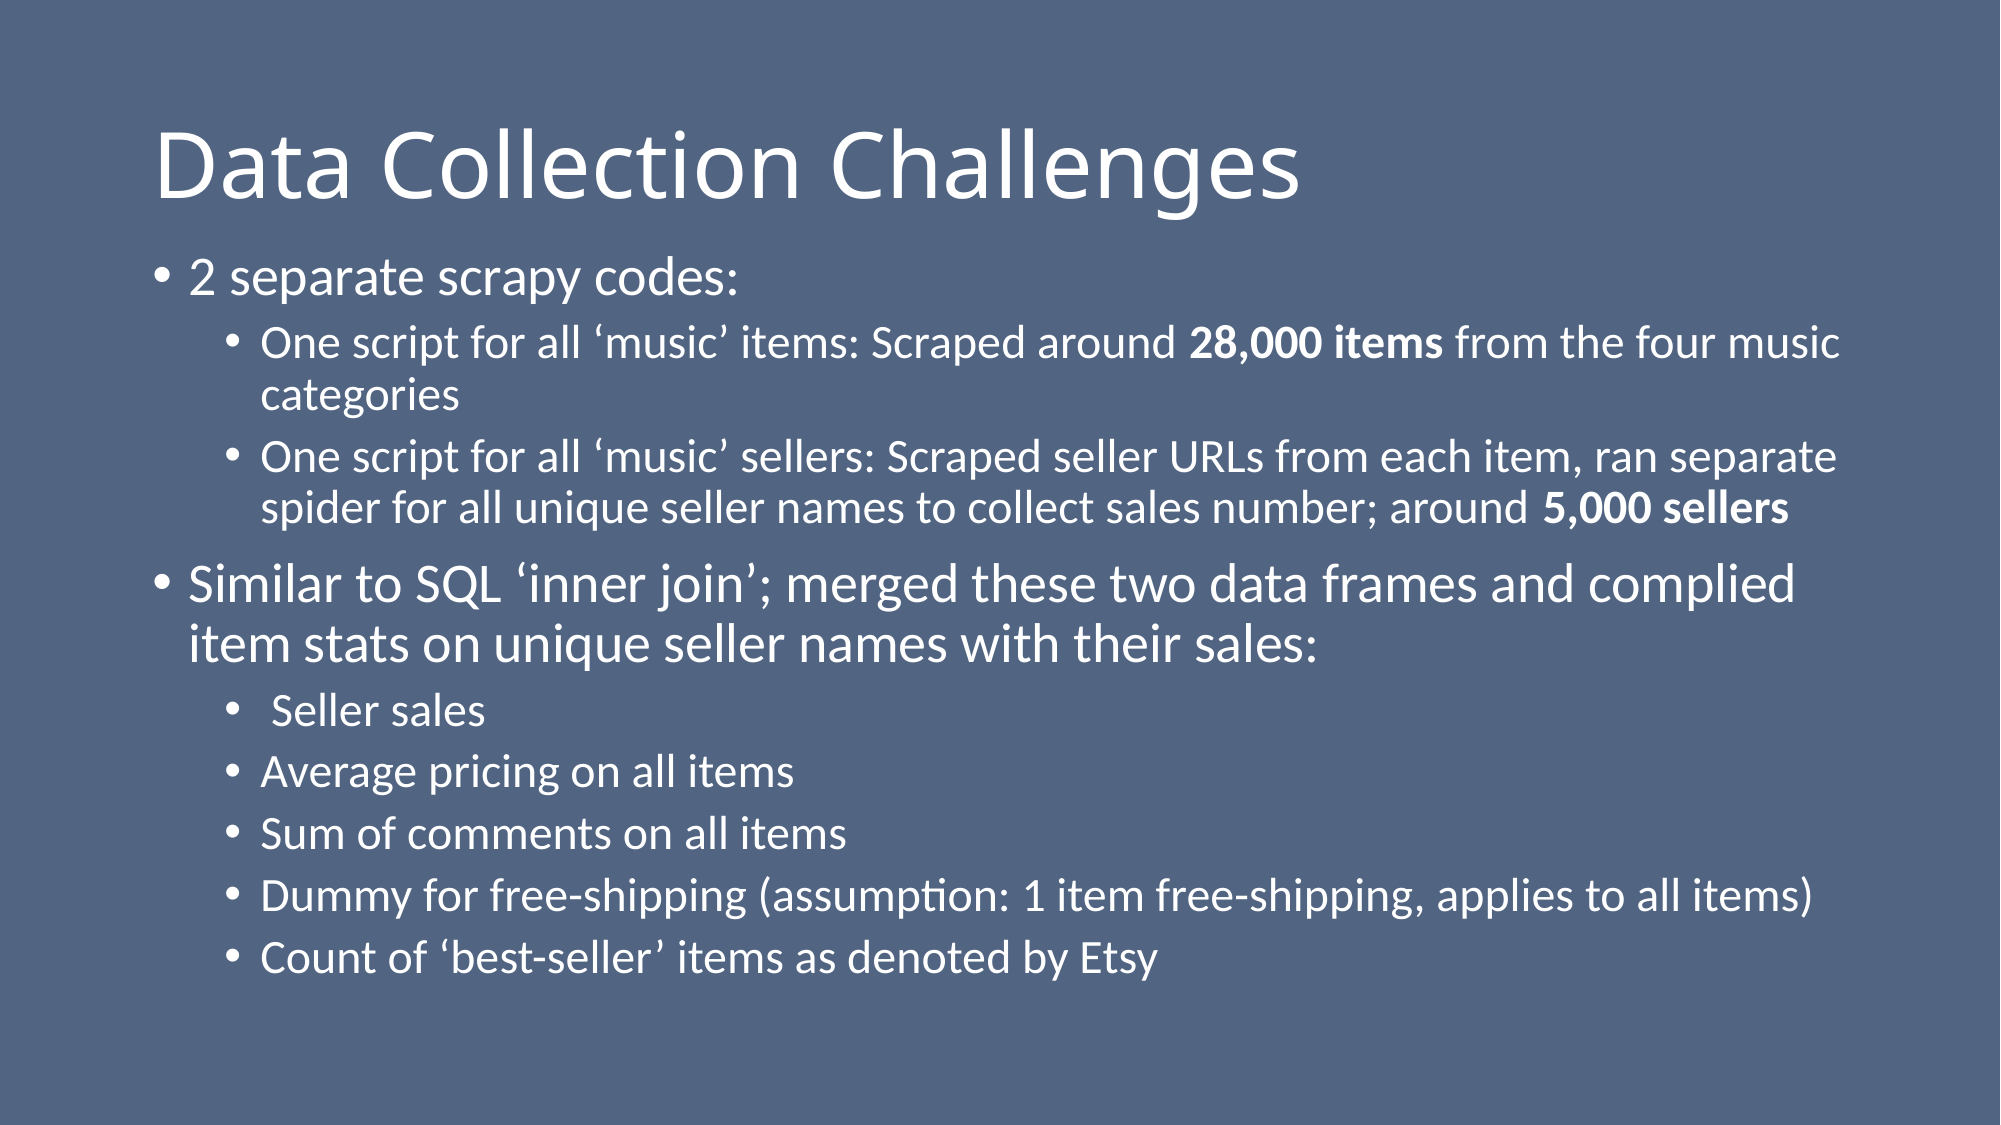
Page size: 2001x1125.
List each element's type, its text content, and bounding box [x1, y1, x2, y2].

title Data Collection Challenges [137, 59, 1863, 239]
list 2 separate scrapy codes: One script for all ‘music’ items: Scraped around 28,000 items from the four music categories One script for all ‘music’ sellers: Scraped seller URLs from each item, ran separate spider for all unique seller names to collect sales number; around 5,000 sellers Similar to SQL ‘inner join’; merged these two data frames and complied item stats on unique seller names with their sales: Seller sales Average pricing on all items Sum of comments on all items Dummy for free-shipping (assumption: 1 item free-shipping, applies to all items) Count of ‘best-seller’ items as denoted by Etsy [137, 239, 1863, 1066]
